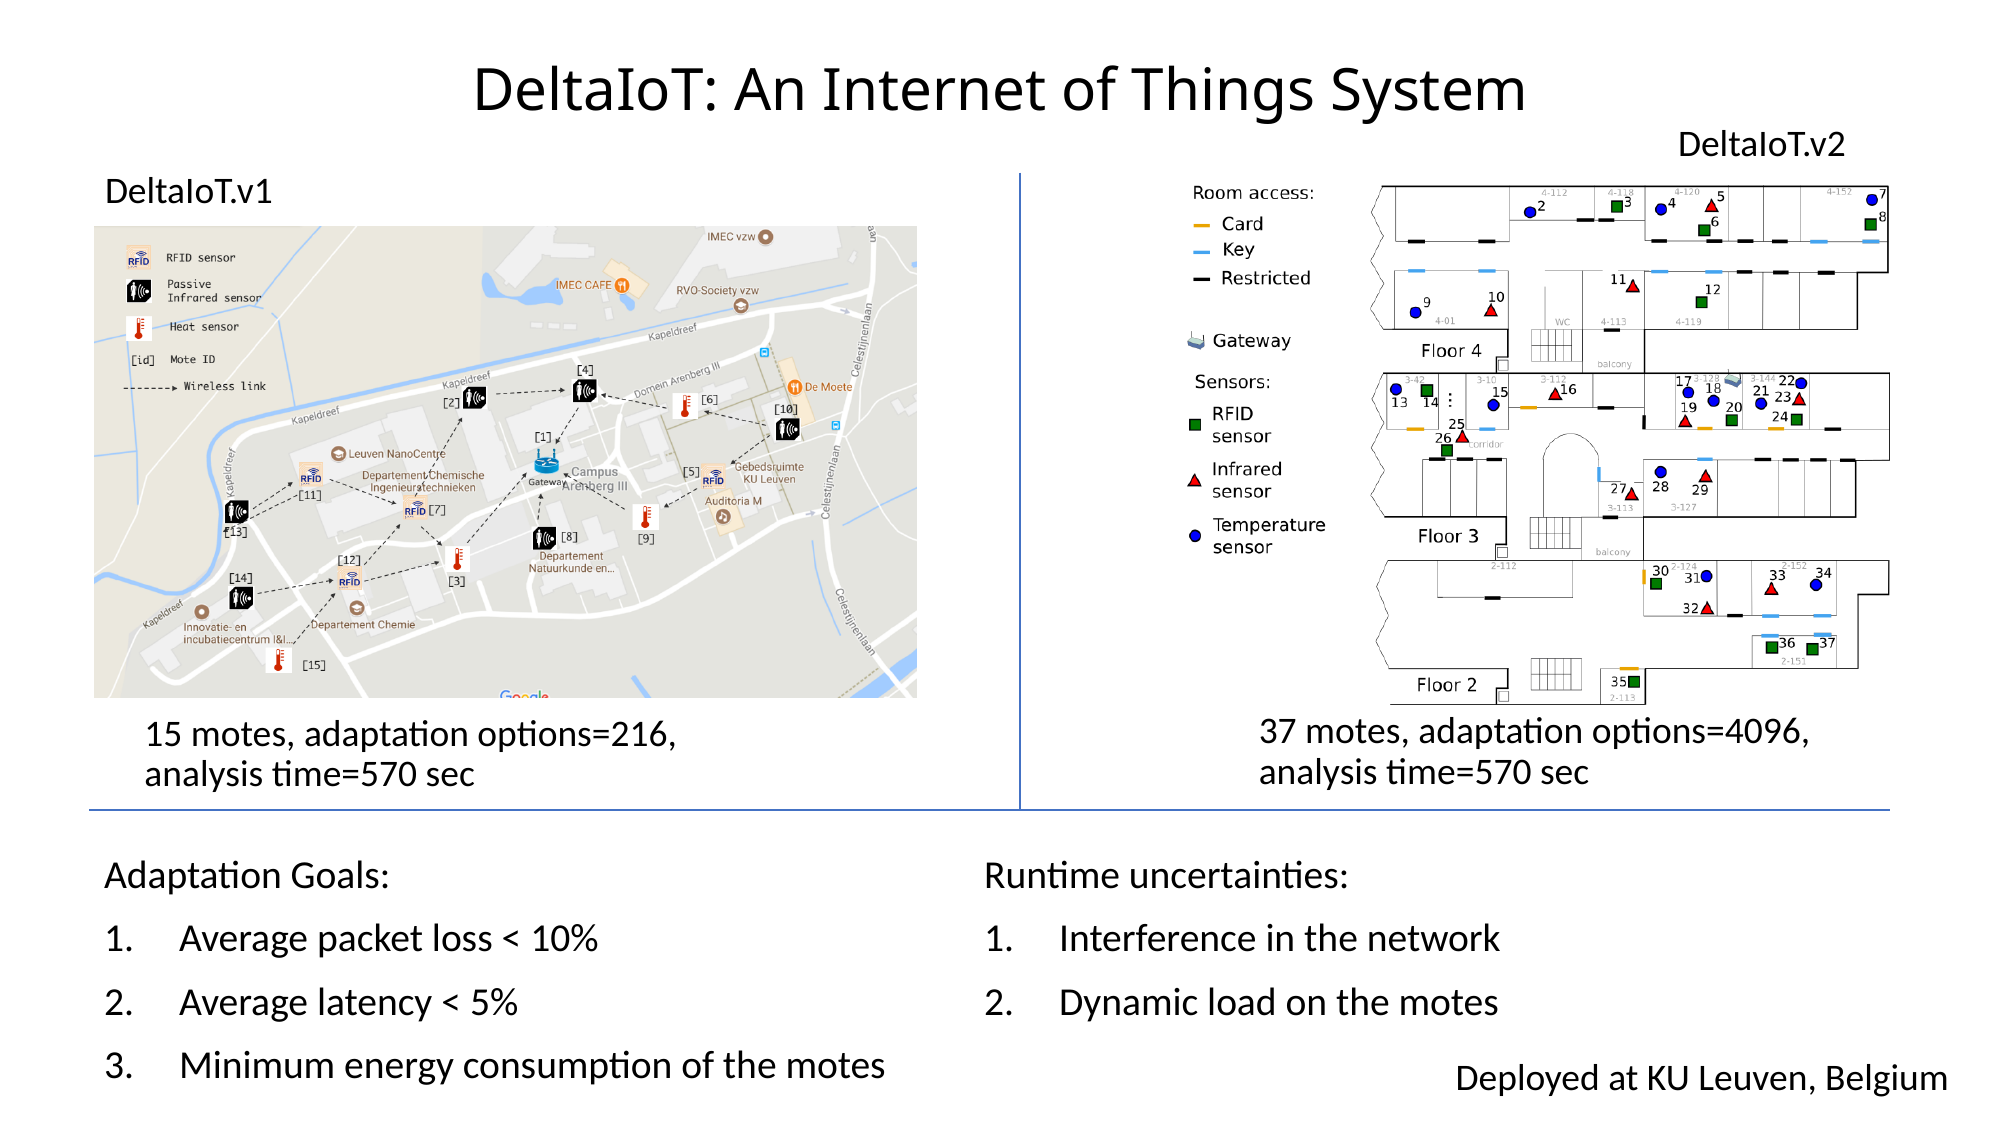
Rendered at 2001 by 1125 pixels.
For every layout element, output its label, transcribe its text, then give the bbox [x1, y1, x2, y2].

text_box 15 motes, adaptation options=216, analysis time=570 sec [129, 709, 797, 767]
title DeltaIoT: An Internet of Things System [137, 40, 1863, 143]
text_box DeltaIoT.v1 [90, 158, 289, 214]
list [81, 214, 928, 709]
text_box DeltaIoT.v2 [1663, 111, 1862, 172]
text_box 37 motes, adaptation options=4096, analysis time=570 sec [1243, 704, 1913, 763]
text_box Deployed at KU Leuven, Belgium [1440, 1045, 1965, 1106]
text_box Runtime uncertainties: Interference in the network Dynamic load on the motes [969, 846, 1578, 1019]
list Adaptation Goals: Average packet loss < 10% Average latency < 5% Minimum energy consumption of the motes [89, 846, 936, 1076]
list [1187, 185, 1890, 705]
